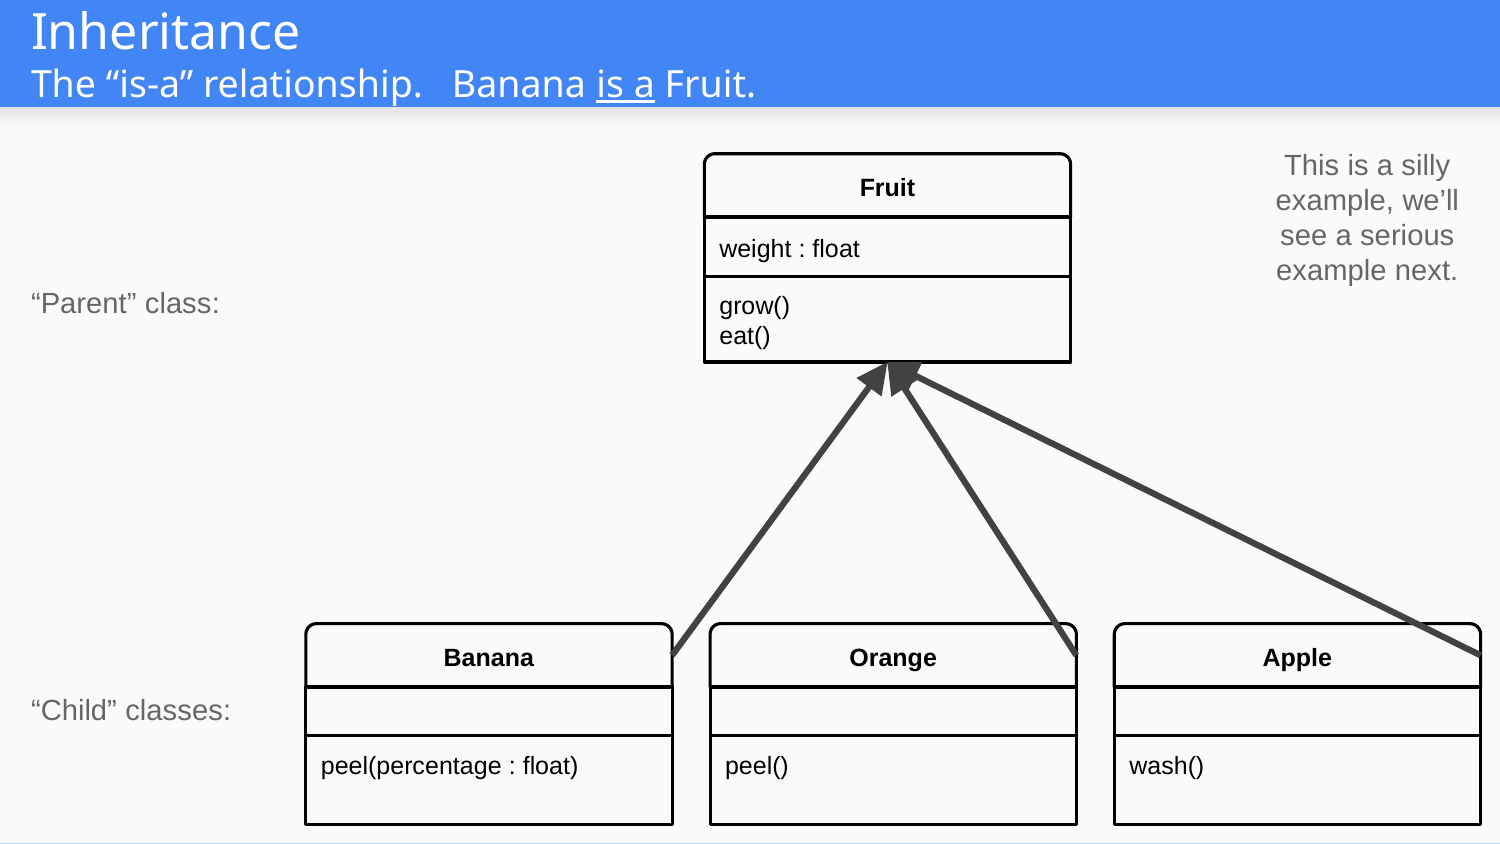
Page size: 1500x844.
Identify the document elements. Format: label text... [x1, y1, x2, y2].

text_box This is a silly example, we’ll see a serious example next. [1254, 131, 1481, 333]
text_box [1114, 623, 1481, 825]
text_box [305, 623, 673, 825]
text_box “Parent” class: [16, 269, 261, 329]
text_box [888, 361, 894, 624]
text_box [704, 153, 1071, 360]
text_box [488, 361, 888, 624]
title Inheritance The “is-a” relationship. Banana is a Fruit. [16, 2, 1464, 102]
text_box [709, 632, 1077, 825]
text_box “Child” classes: [16, 675, 261, 736]
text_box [894, 361, 1298, 624]
